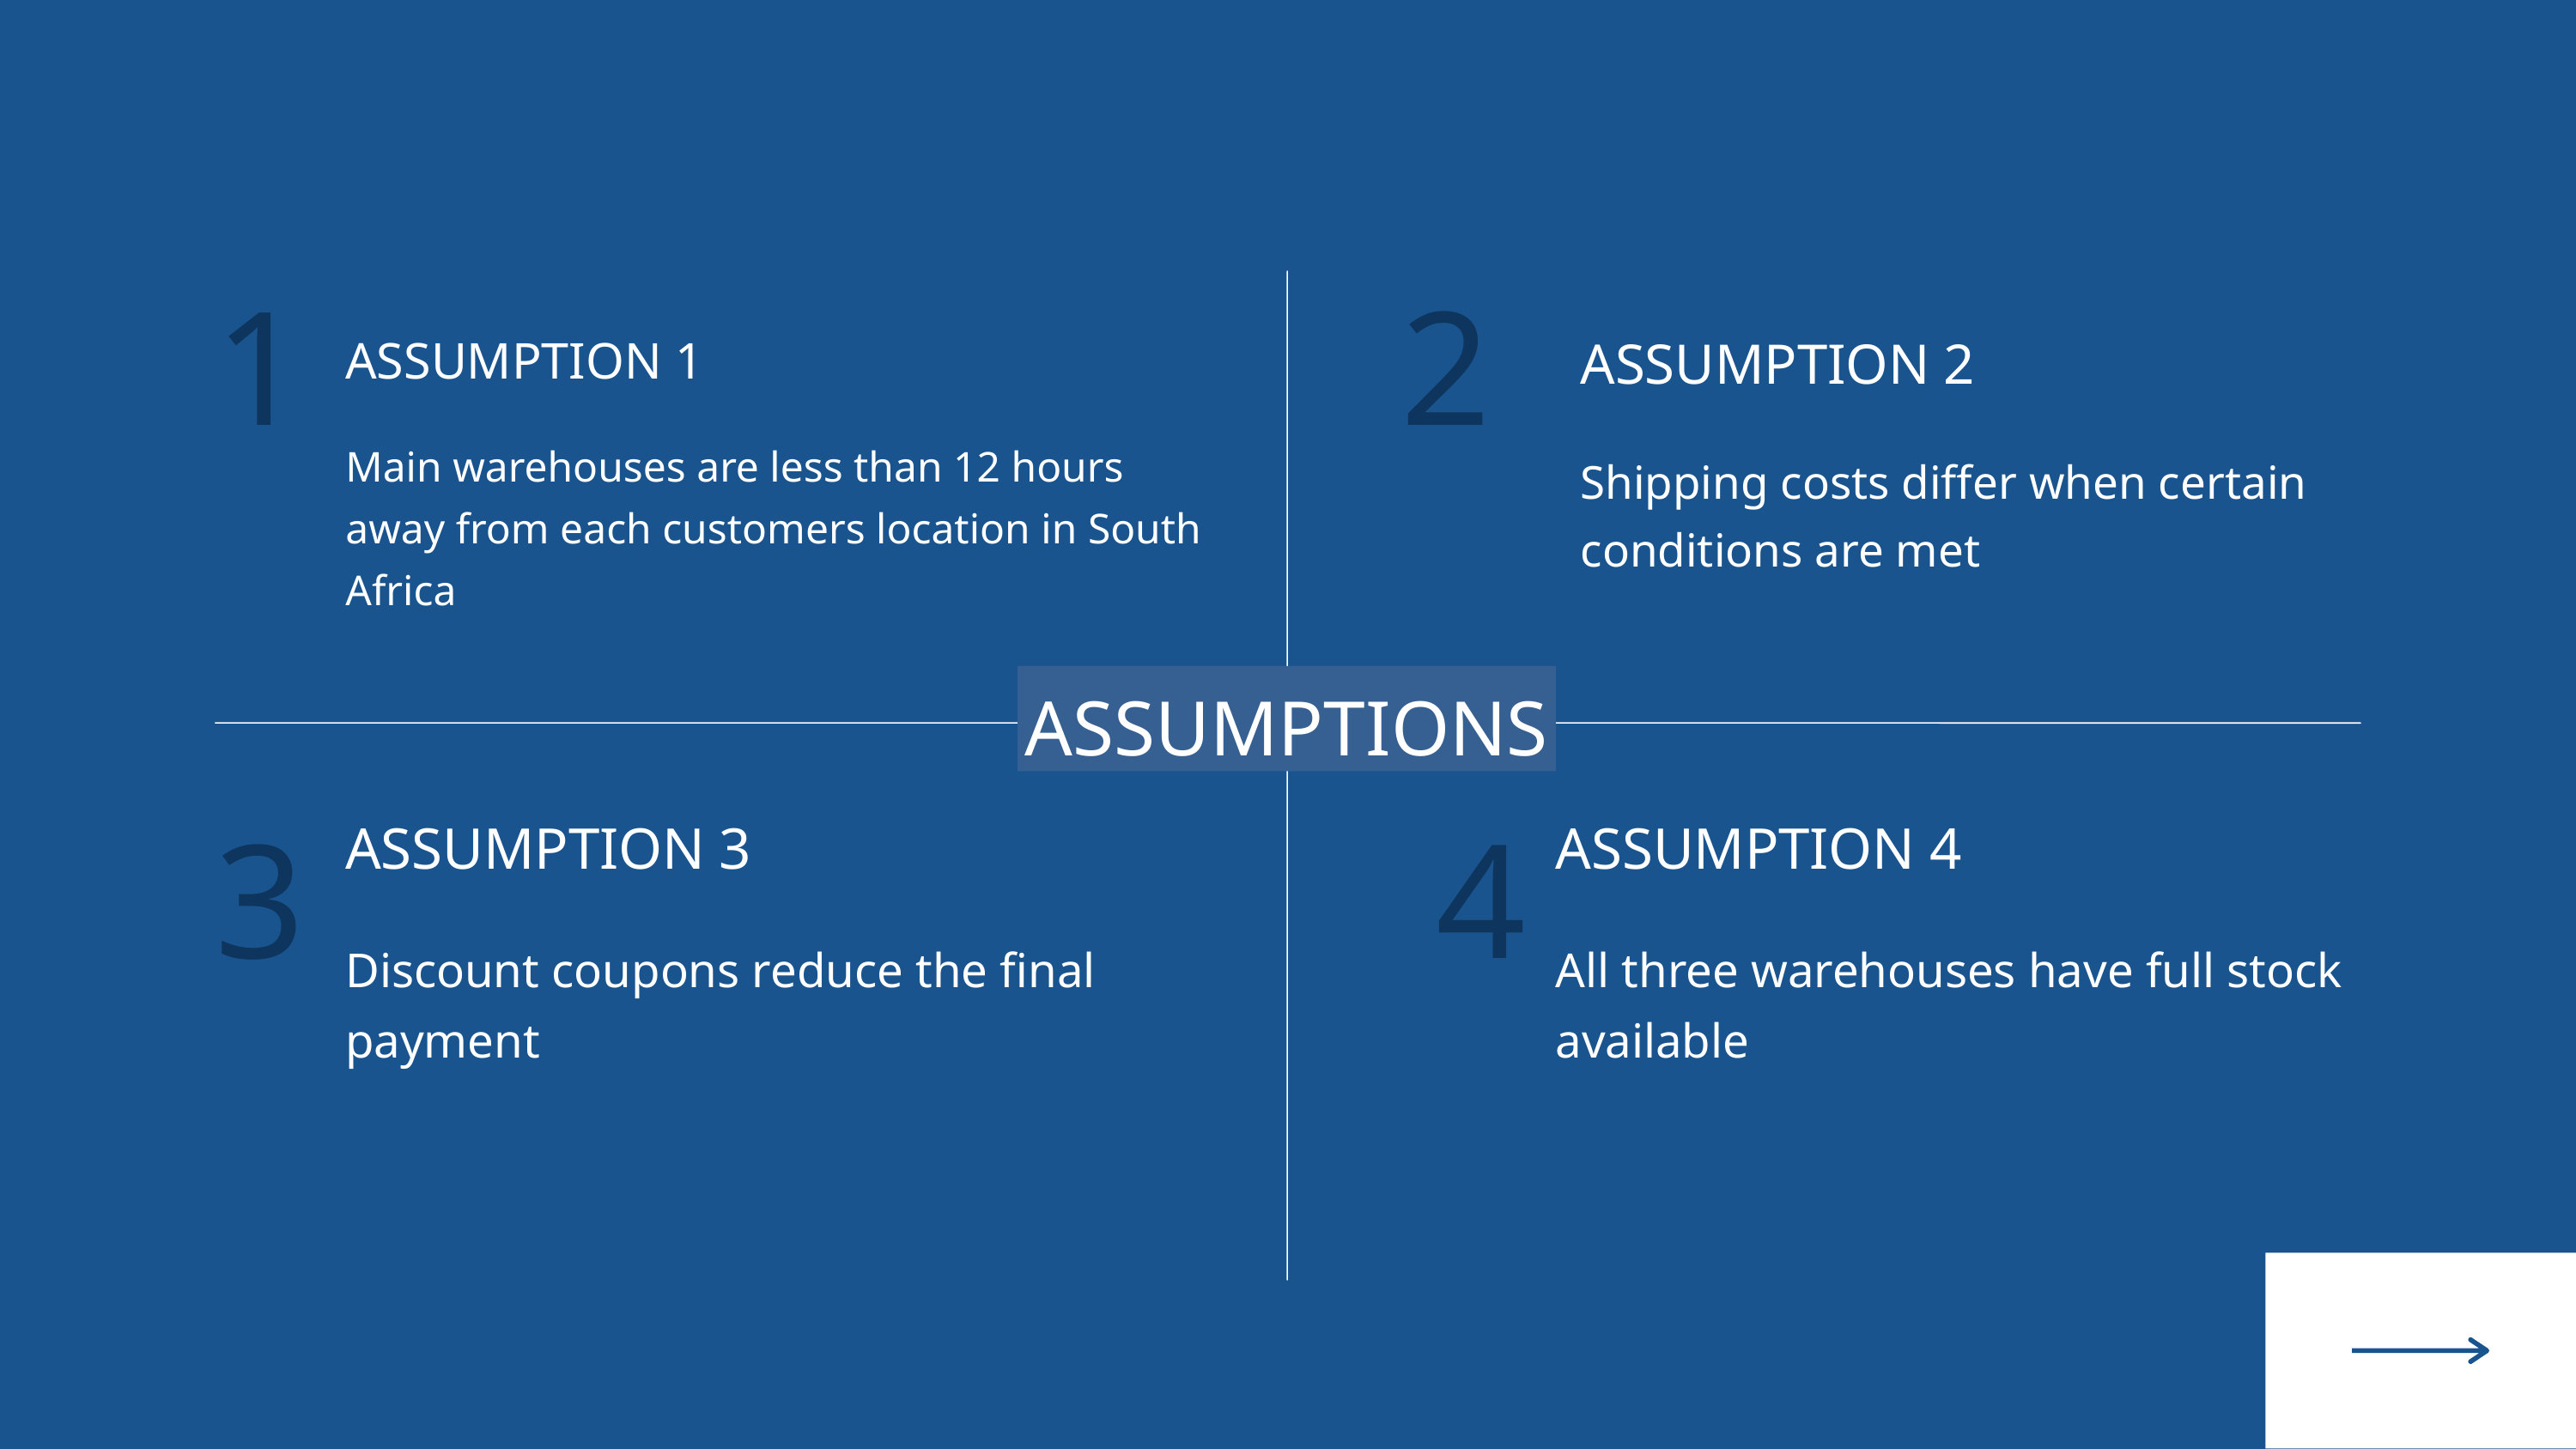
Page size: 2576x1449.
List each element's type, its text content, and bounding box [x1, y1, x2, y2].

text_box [1580, 326, 2432, 570]
text_box 3 [215, 816, 341, 991]
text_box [1555, 810, 2432, 1061]
text_box 2 [1400, 283, 1600, 458]
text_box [345, 326, 1221, 609]
text_box ASSUMPTIONS [1018, 665, 1556, 772]
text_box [2351, 1337, 2490, 1365]
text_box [345, 810, 1221, 1061]
text_box [2265, 1252, 2576, 1449]
text_box 4 [1382, 816, 1551, 991]
text_box 1 [215, 283, 414, 458]
